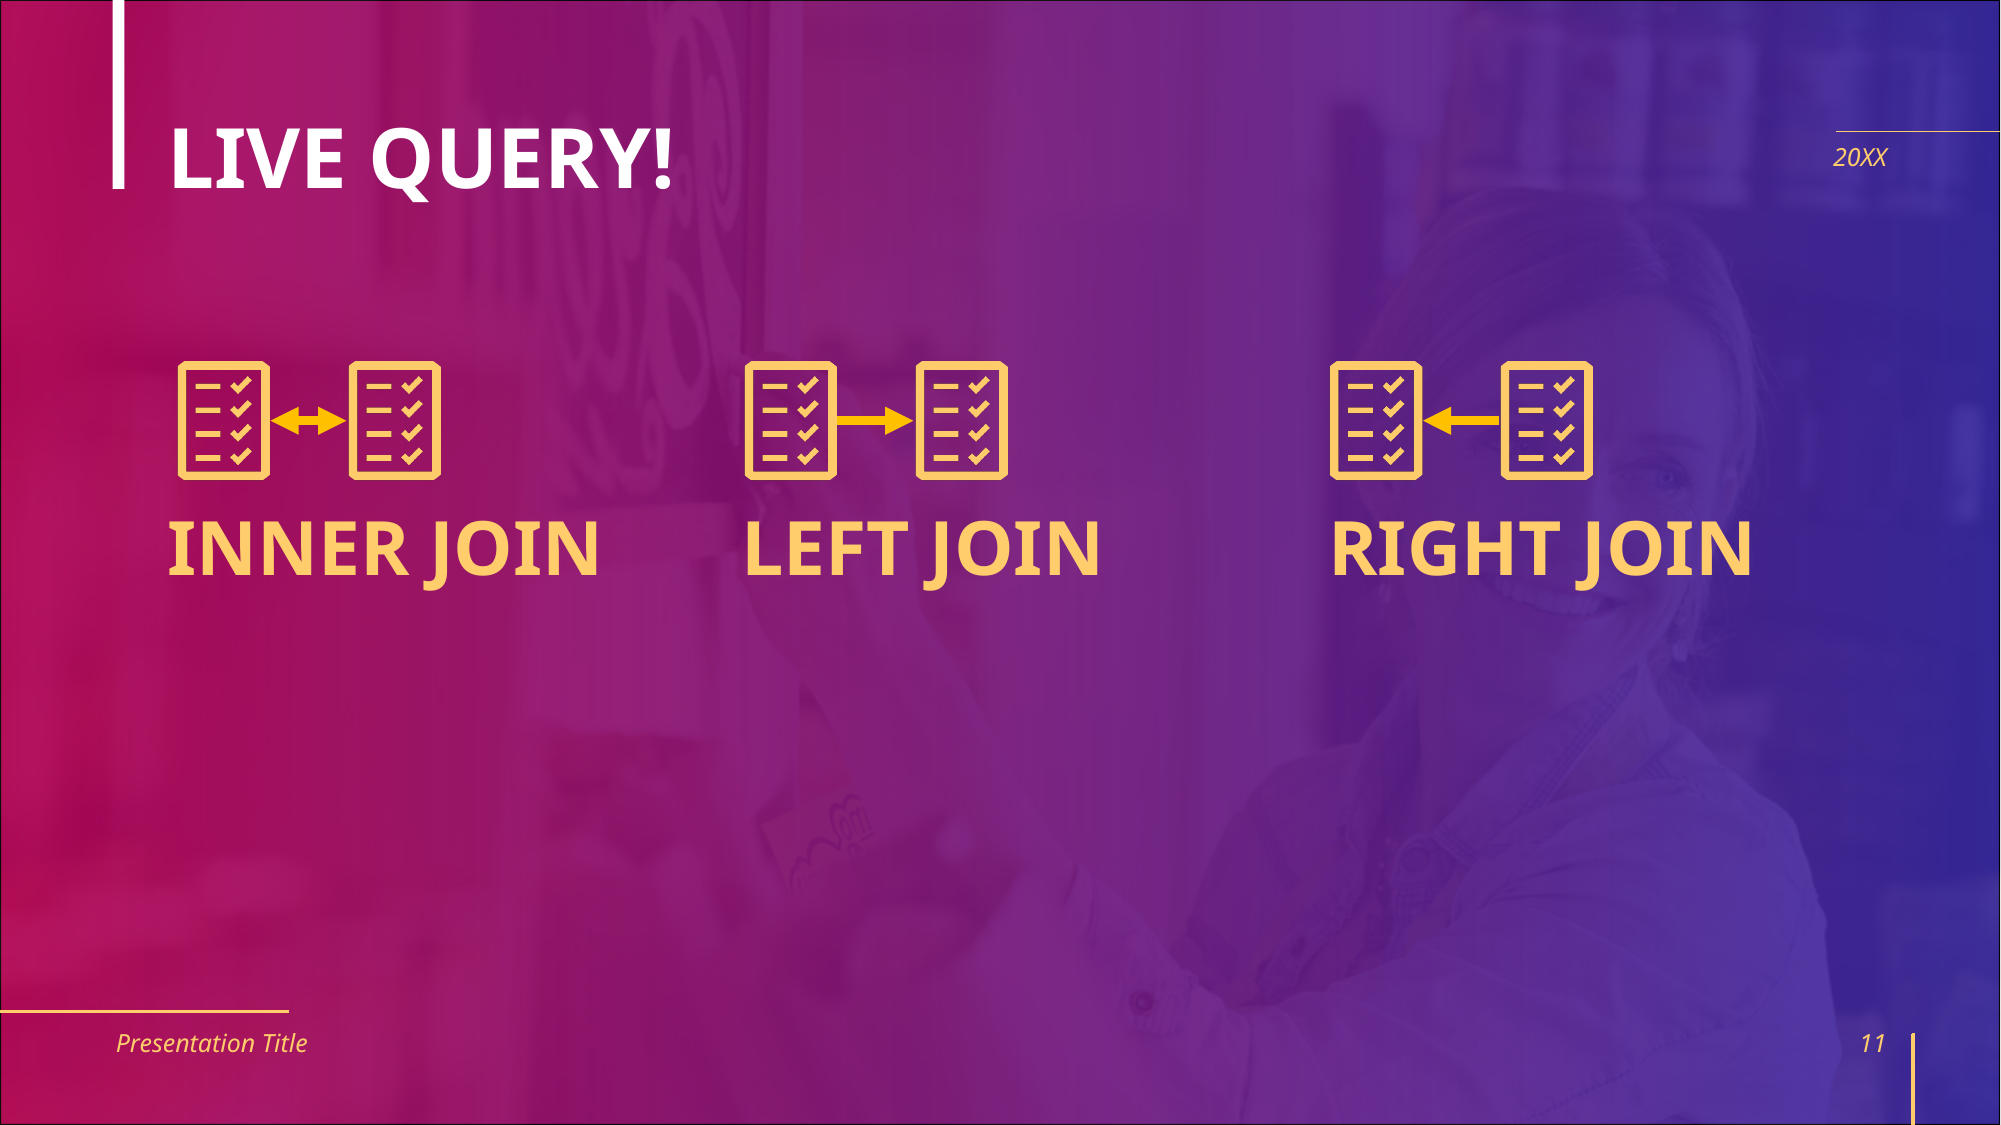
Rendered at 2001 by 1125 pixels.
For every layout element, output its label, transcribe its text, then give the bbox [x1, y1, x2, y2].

picture [1475, 349, 1618, 492]
picture [152, 349, 295, 492]
picture [1304, 349, 1448, 492]
footer Presentation Title [100, 1015, 636, 1075]
picture [322, 349, 466, 492]
picture [719, 349, 862, 492]
list INNER JOIN [152, 503, 687, 585]
list LEFT JOIN [725, 503, 1261, 585]
picture [889, 349, 1033, 492]
list 20XX [1818, 137, 1919, 192]
slide_number 11 [1451, 1015, 1902, 1075]
list RIGHT JOIN [1313, 503, 1848, 585]
title LIVE QUERY! [152, 99, 930, 214]
